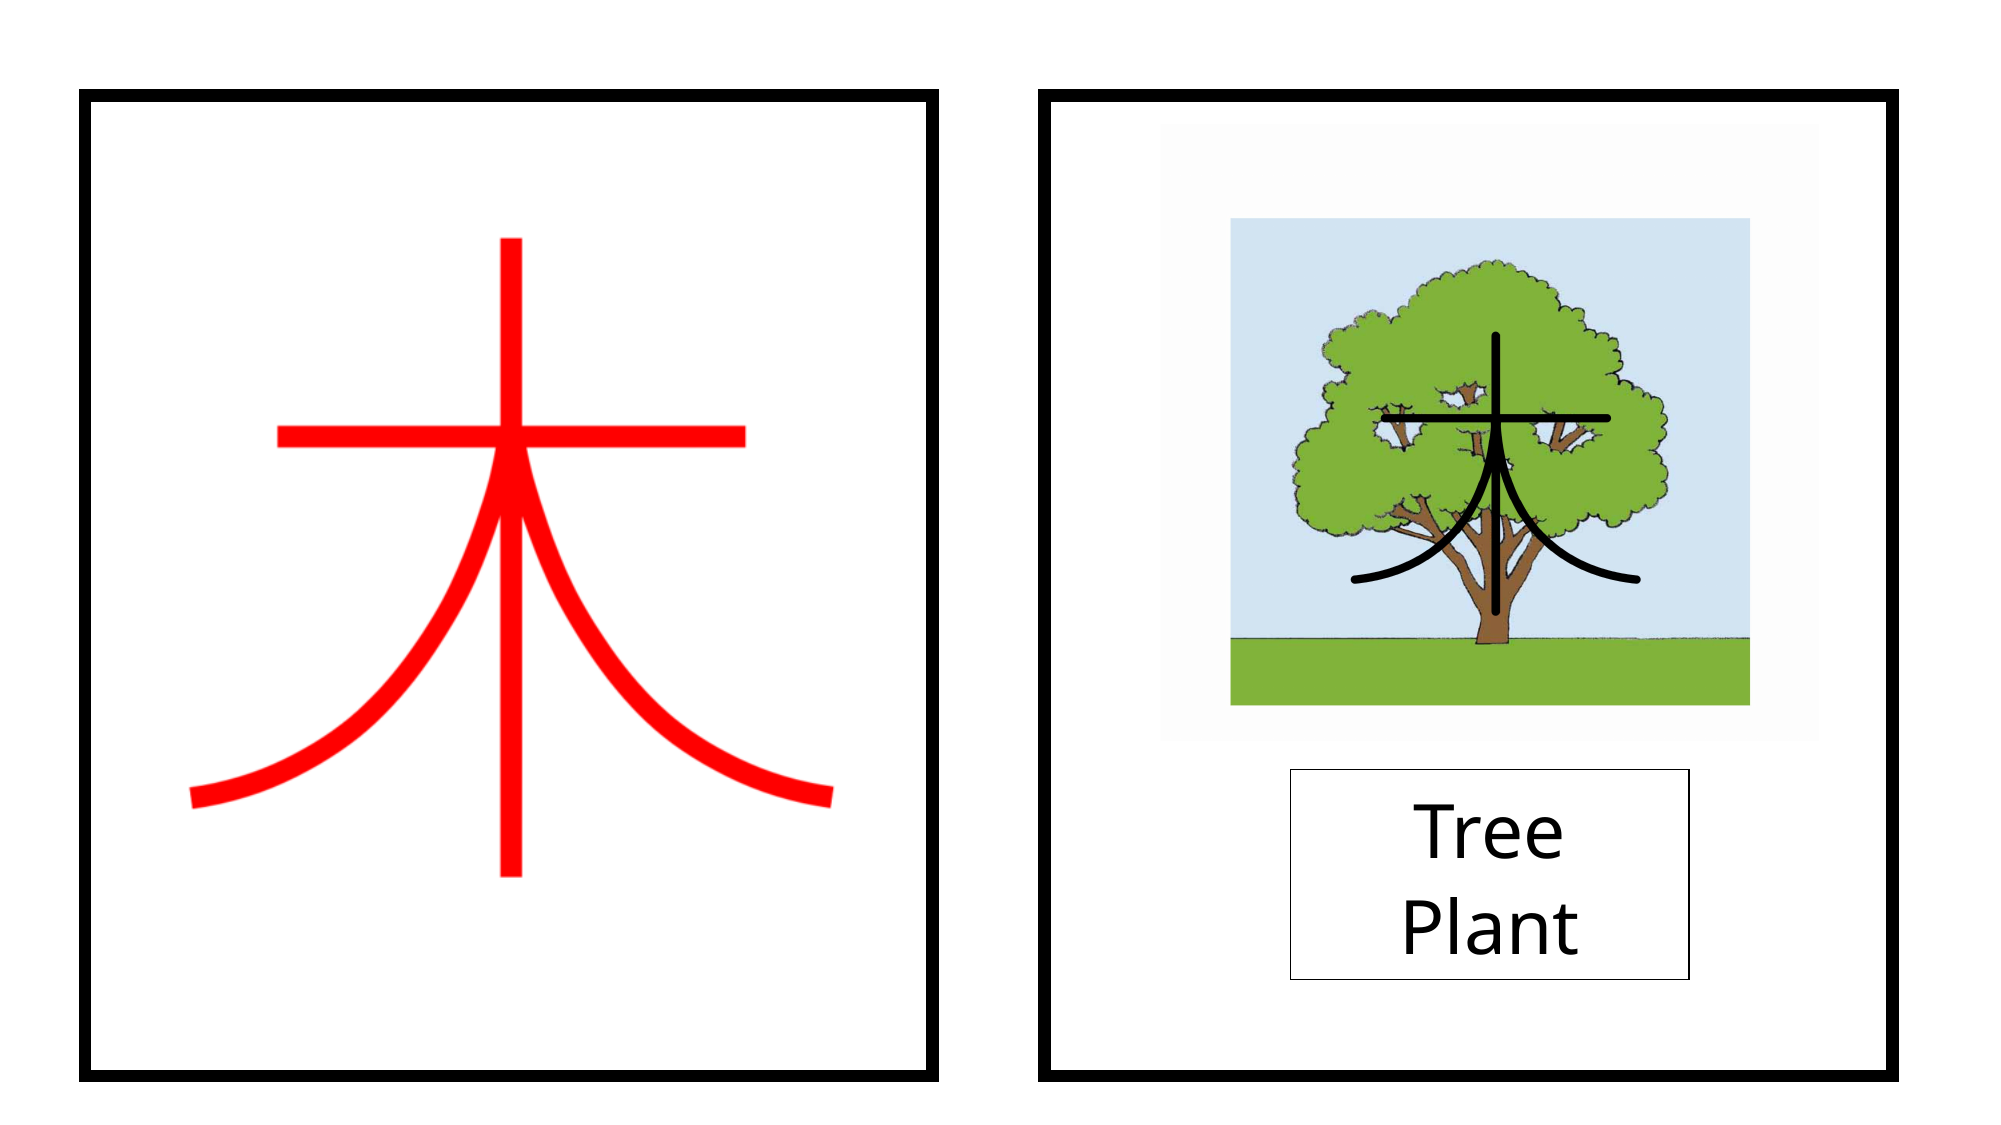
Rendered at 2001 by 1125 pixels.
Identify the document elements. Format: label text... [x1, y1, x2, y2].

text_box [84, 95, 934, 1077]
picture [1160, 124, 1819, 741]
text_box Tree Plant [1290, 769, 1689, 980]
text_box [1044, 95, 1893, 1077]
picture [165, 203, 856, 919]
